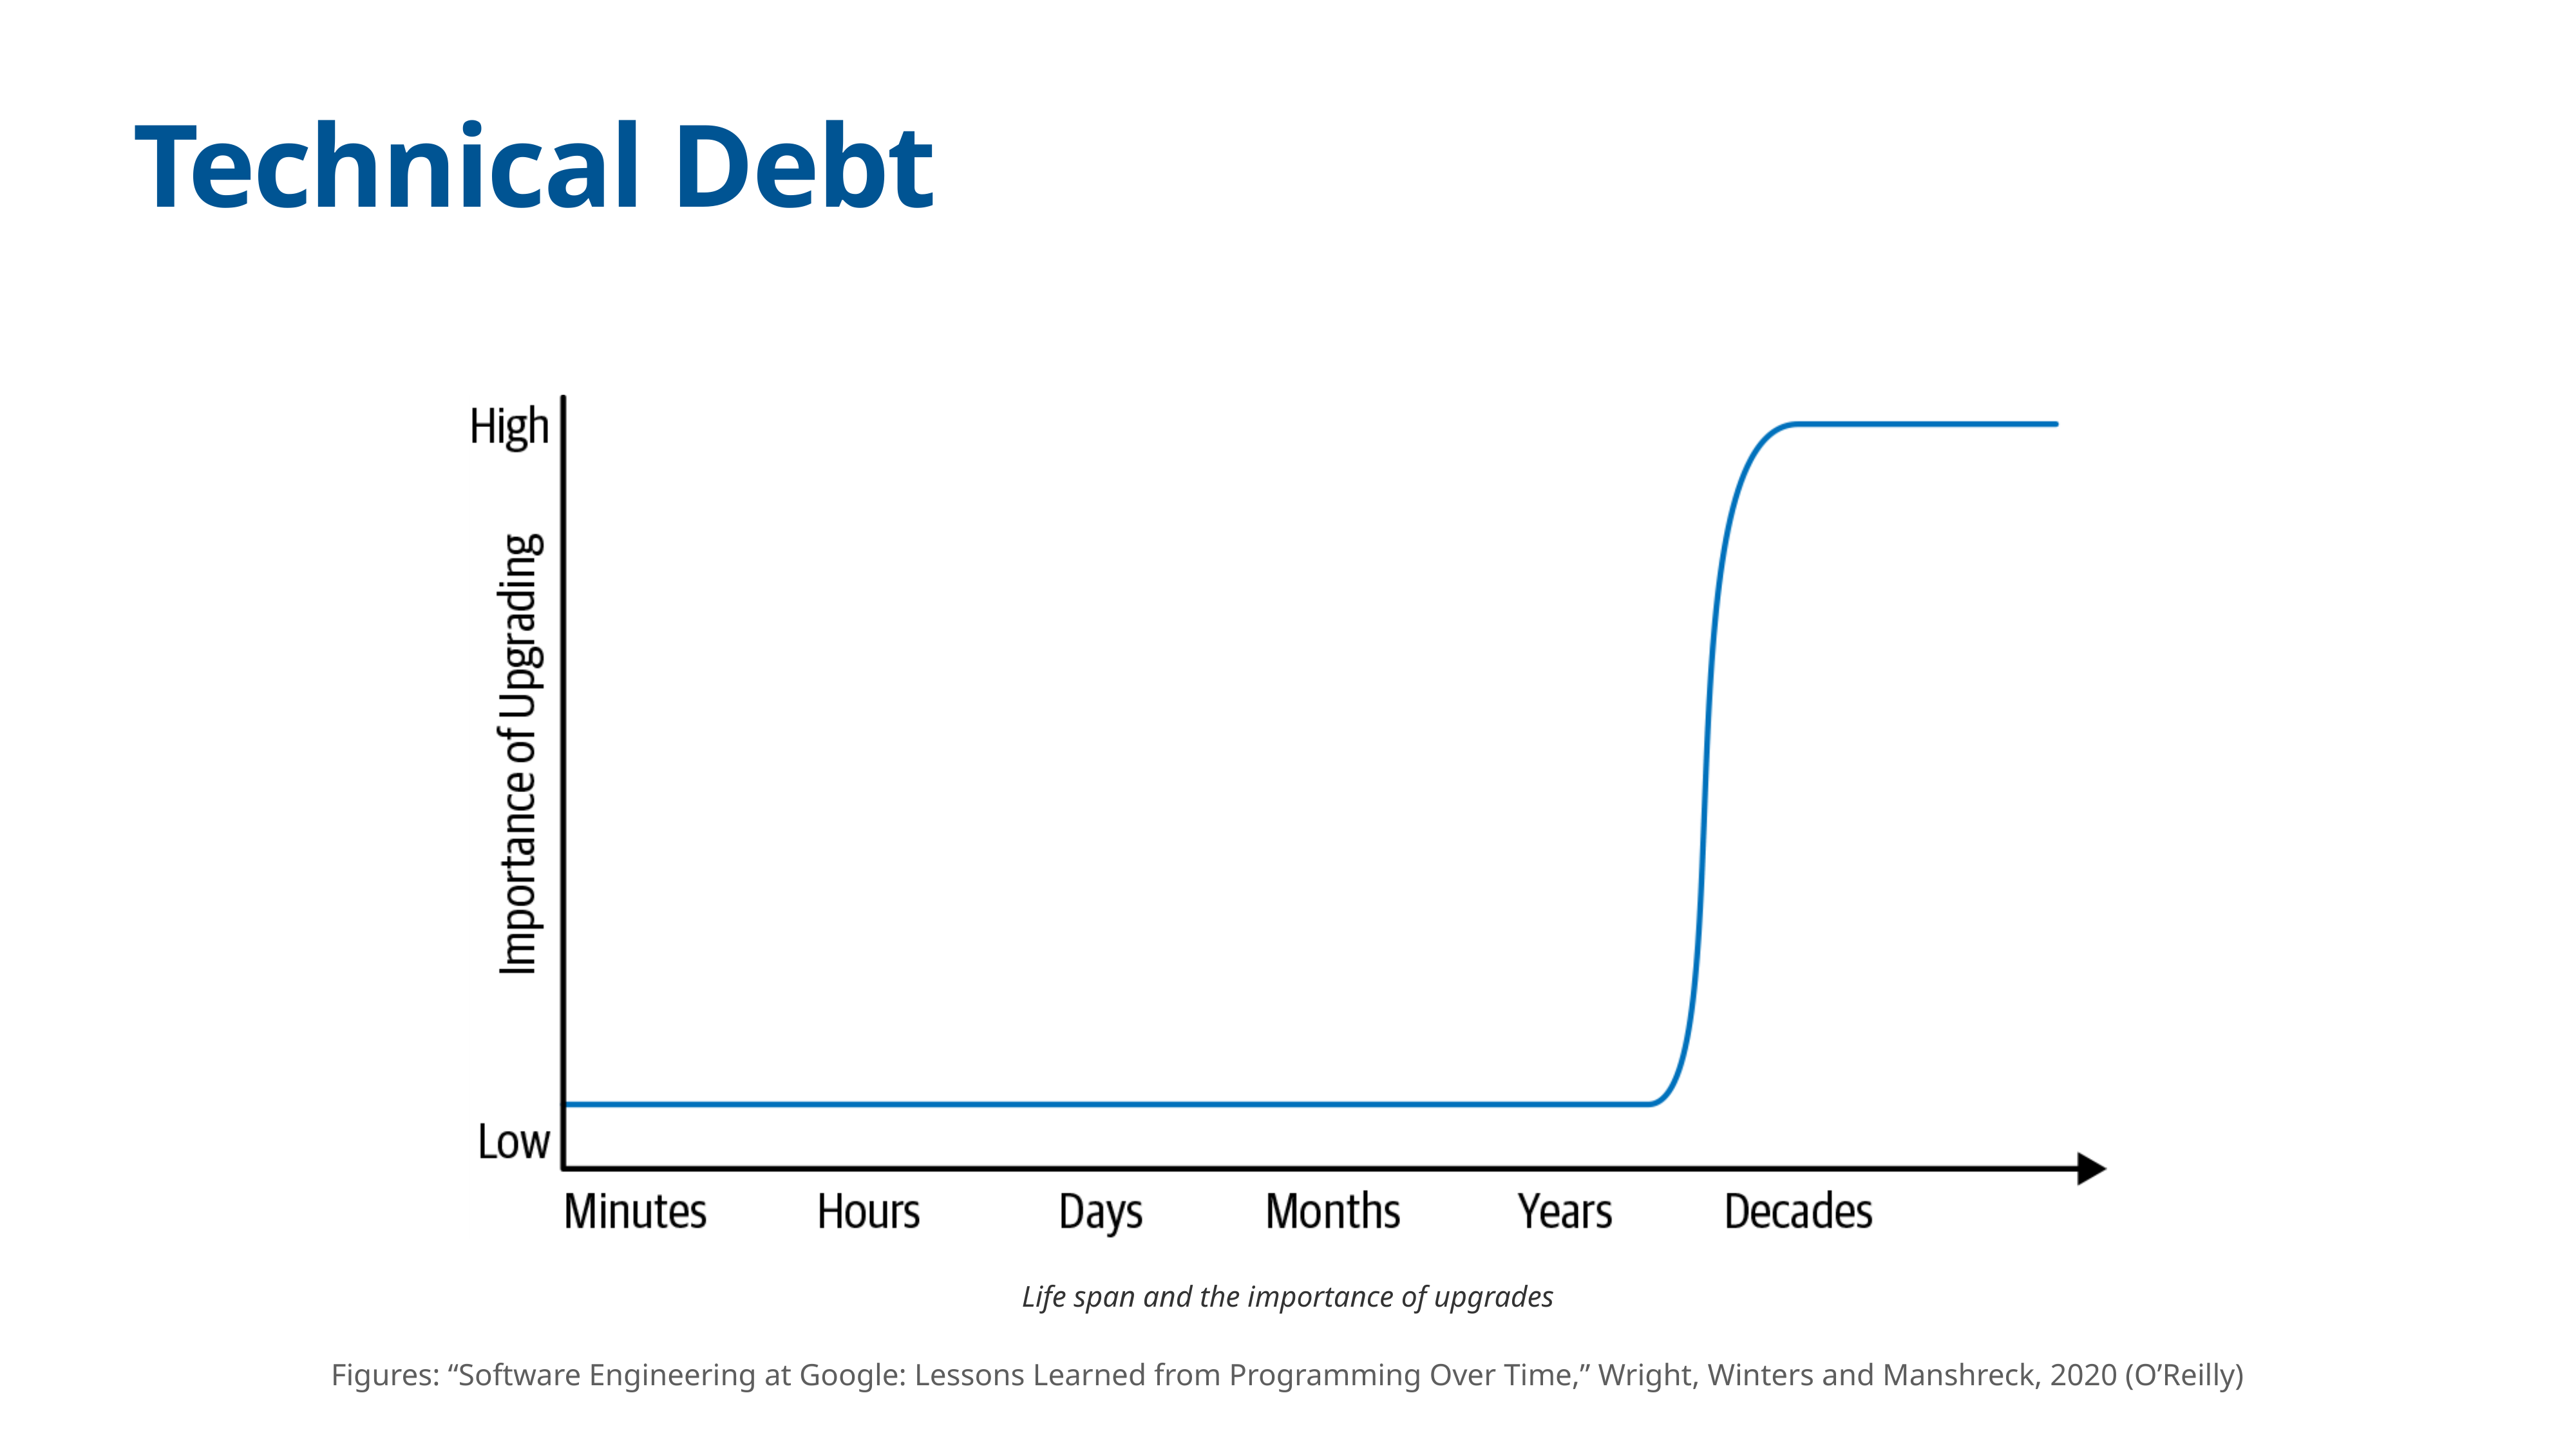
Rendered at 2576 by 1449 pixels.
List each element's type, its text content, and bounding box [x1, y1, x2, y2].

text_box Life span and the importance of upgrades [1016, 1273, 1560, 1318]
picture [468, 395, 2108, 1239]
text_box Figures: “Software Engineering at Google: Lessons Learned from Programming Over Time,” Wright, Winters and Manshreck, 2020 (O’Reilly) [327, 1351, 2249, 1396]
title Technical Debt [127, 113, 2449, 266]
